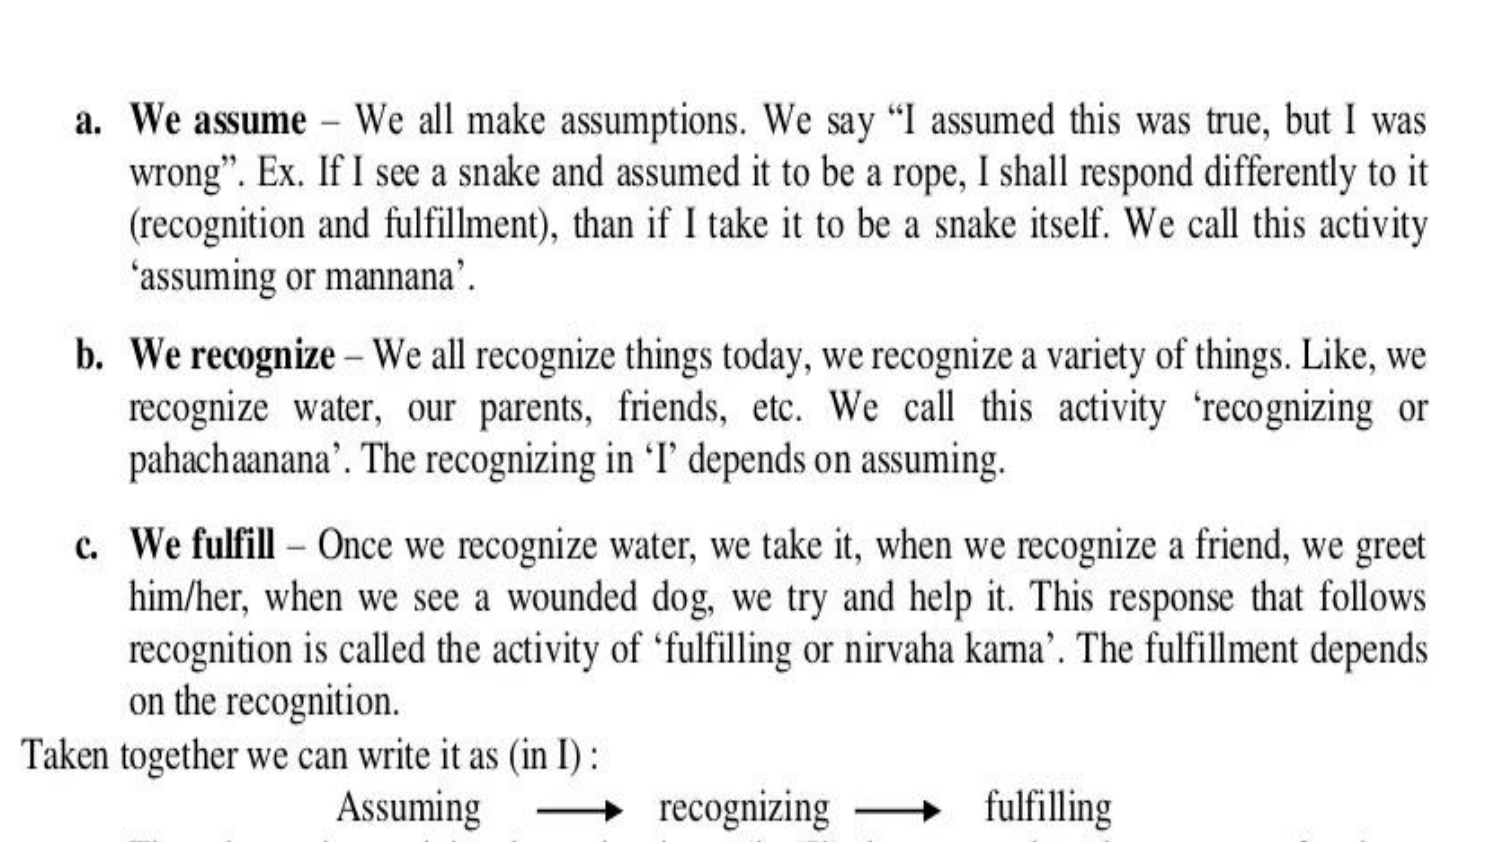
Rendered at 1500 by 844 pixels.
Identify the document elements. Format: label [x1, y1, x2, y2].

picture [0, 88, 1466, 842]
